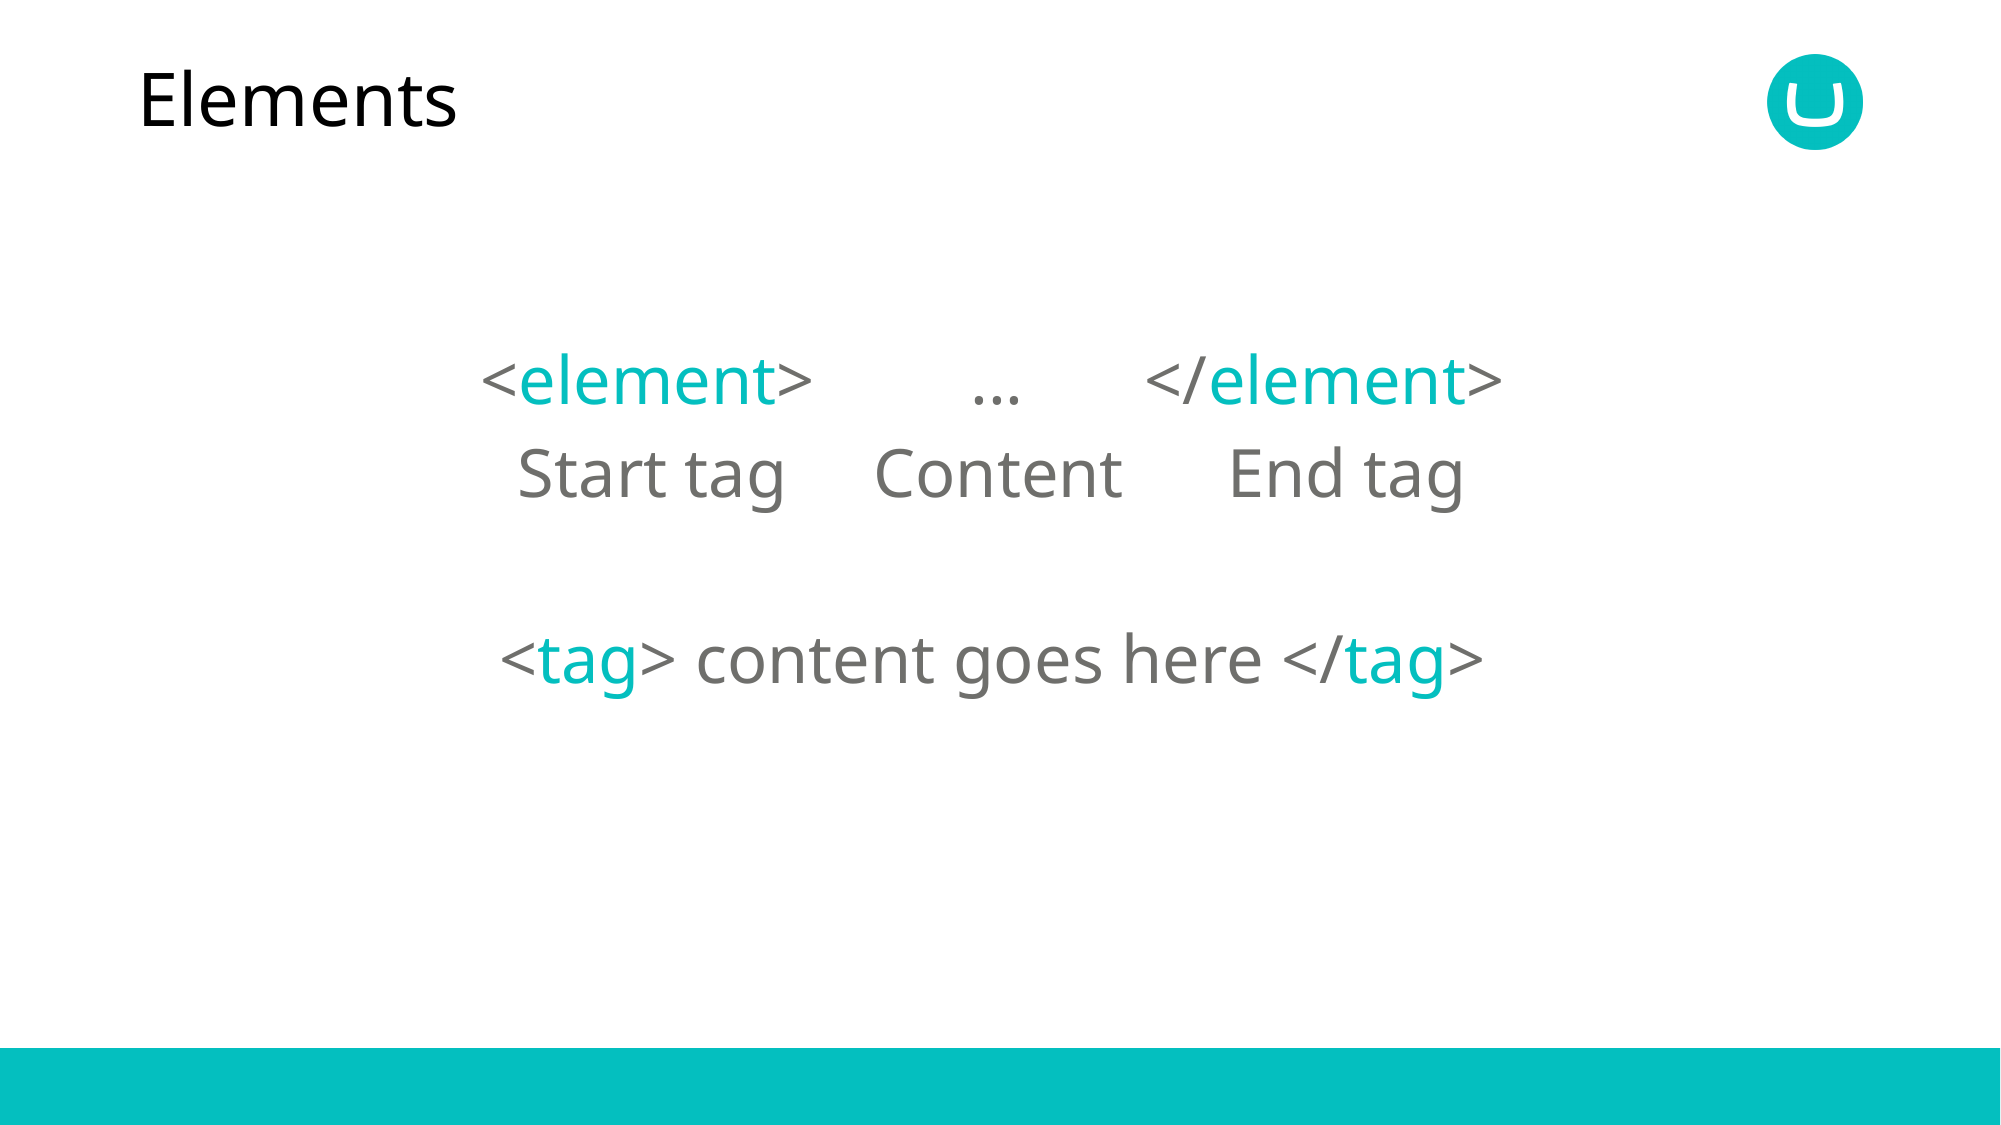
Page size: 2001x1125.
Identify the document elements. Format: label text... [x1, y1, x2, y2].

list <element> ... </element> Start tag Content End tag <tag> content goes here </tag> [137, 190, 1863, 1014]
picture [1767, 54, 1863, 150]
title Elements [137, 54, 1662, 150]
